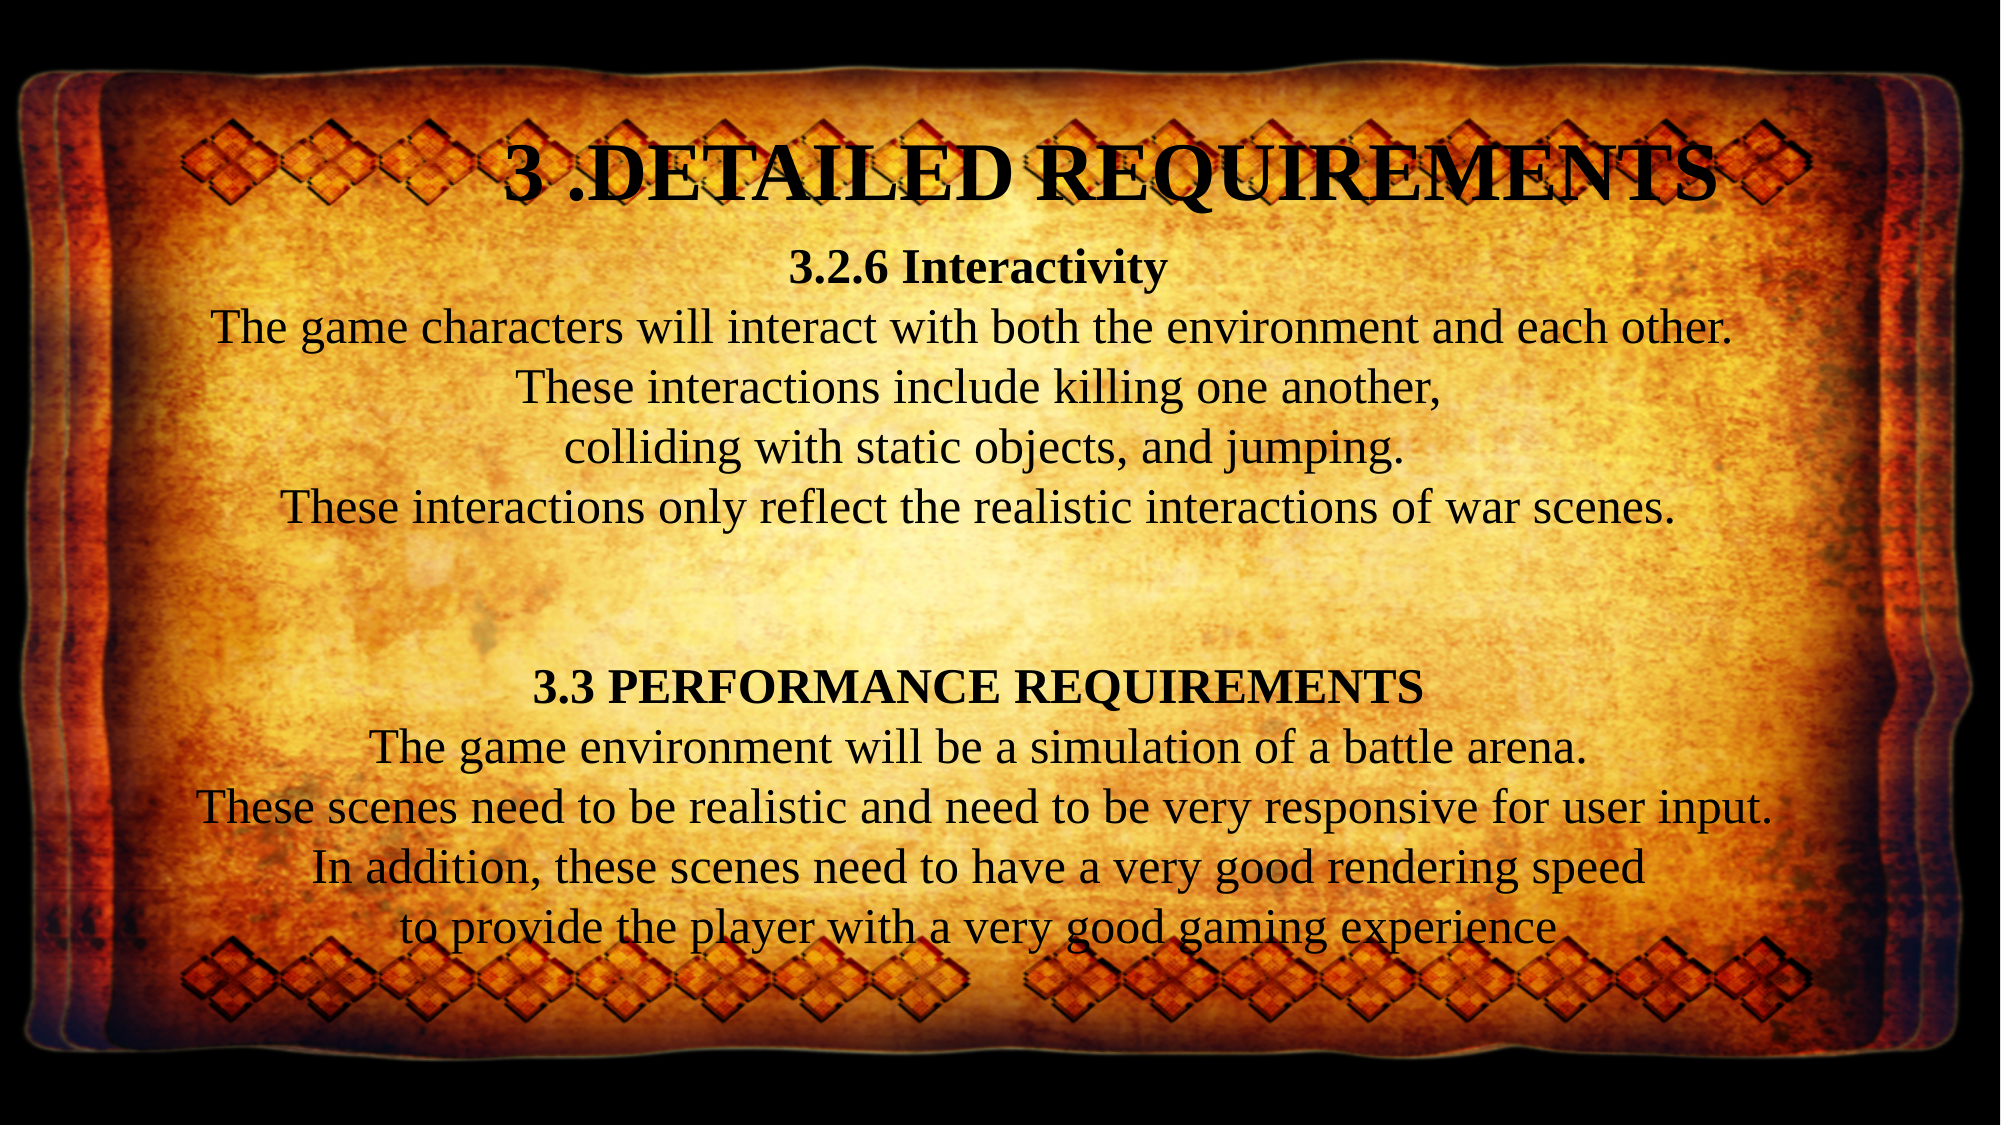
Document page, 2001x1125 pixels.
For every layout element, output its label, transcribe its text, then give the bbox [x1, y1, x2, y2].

picture [0, 0, 2001, 1125]
text_box 3.2.6 Interactivity The game characters will interact with both the environment and each other. These interactions include killing one another, colliding with static objects, and jumping. These interactions only reflect the realistic interactions of war scenes. 3.3 Performance Requirements The game environment will be a simulation of a battle arena. These scenes need to be realistic and need to be very responsive for user input. In addition, these scenes need to have a very good rendering speed to provide the player with a very good gaming experience [168, 225, 1790, 1021]
text_box 3 .DETAILED REQUIREMENTS [470, 109, 1735, 225]
